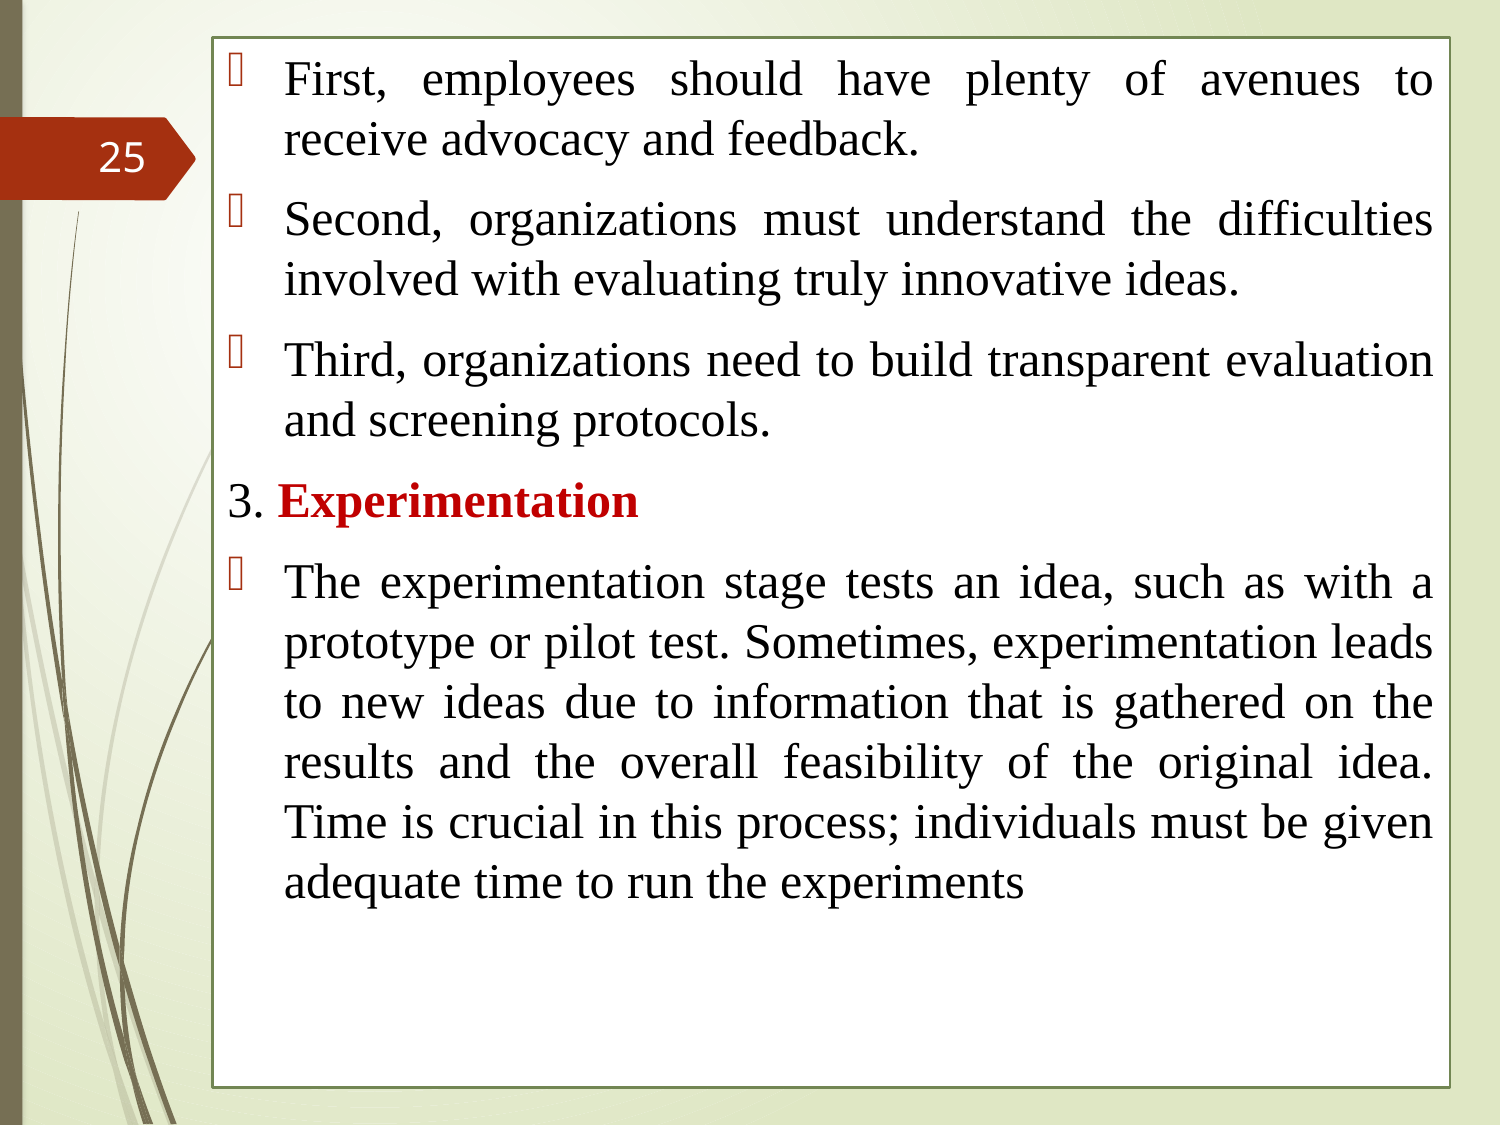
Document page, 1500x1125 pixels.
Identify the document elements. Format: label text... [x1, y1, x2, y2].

list First, employees should have plenty of avenues to receive advocacy and feedback. Second, organizations must understand the difficulties involved with evaluating truly innovative ideas. Third, organizations need to build transparent evaluation and screening protocols. 3. Experimentation The experimentation stage tests an idea, such as with a prototype or pilot test. Sometimes, experimentation leads to new ideas due to information that is gathered on the results and the overall feasibility of the original idea. Time is crucial in this process; individuals must be given adequate time to run the experiments [211, 36, 1451, 1089]
slide_number 25 [65, 129, 162, 190]
